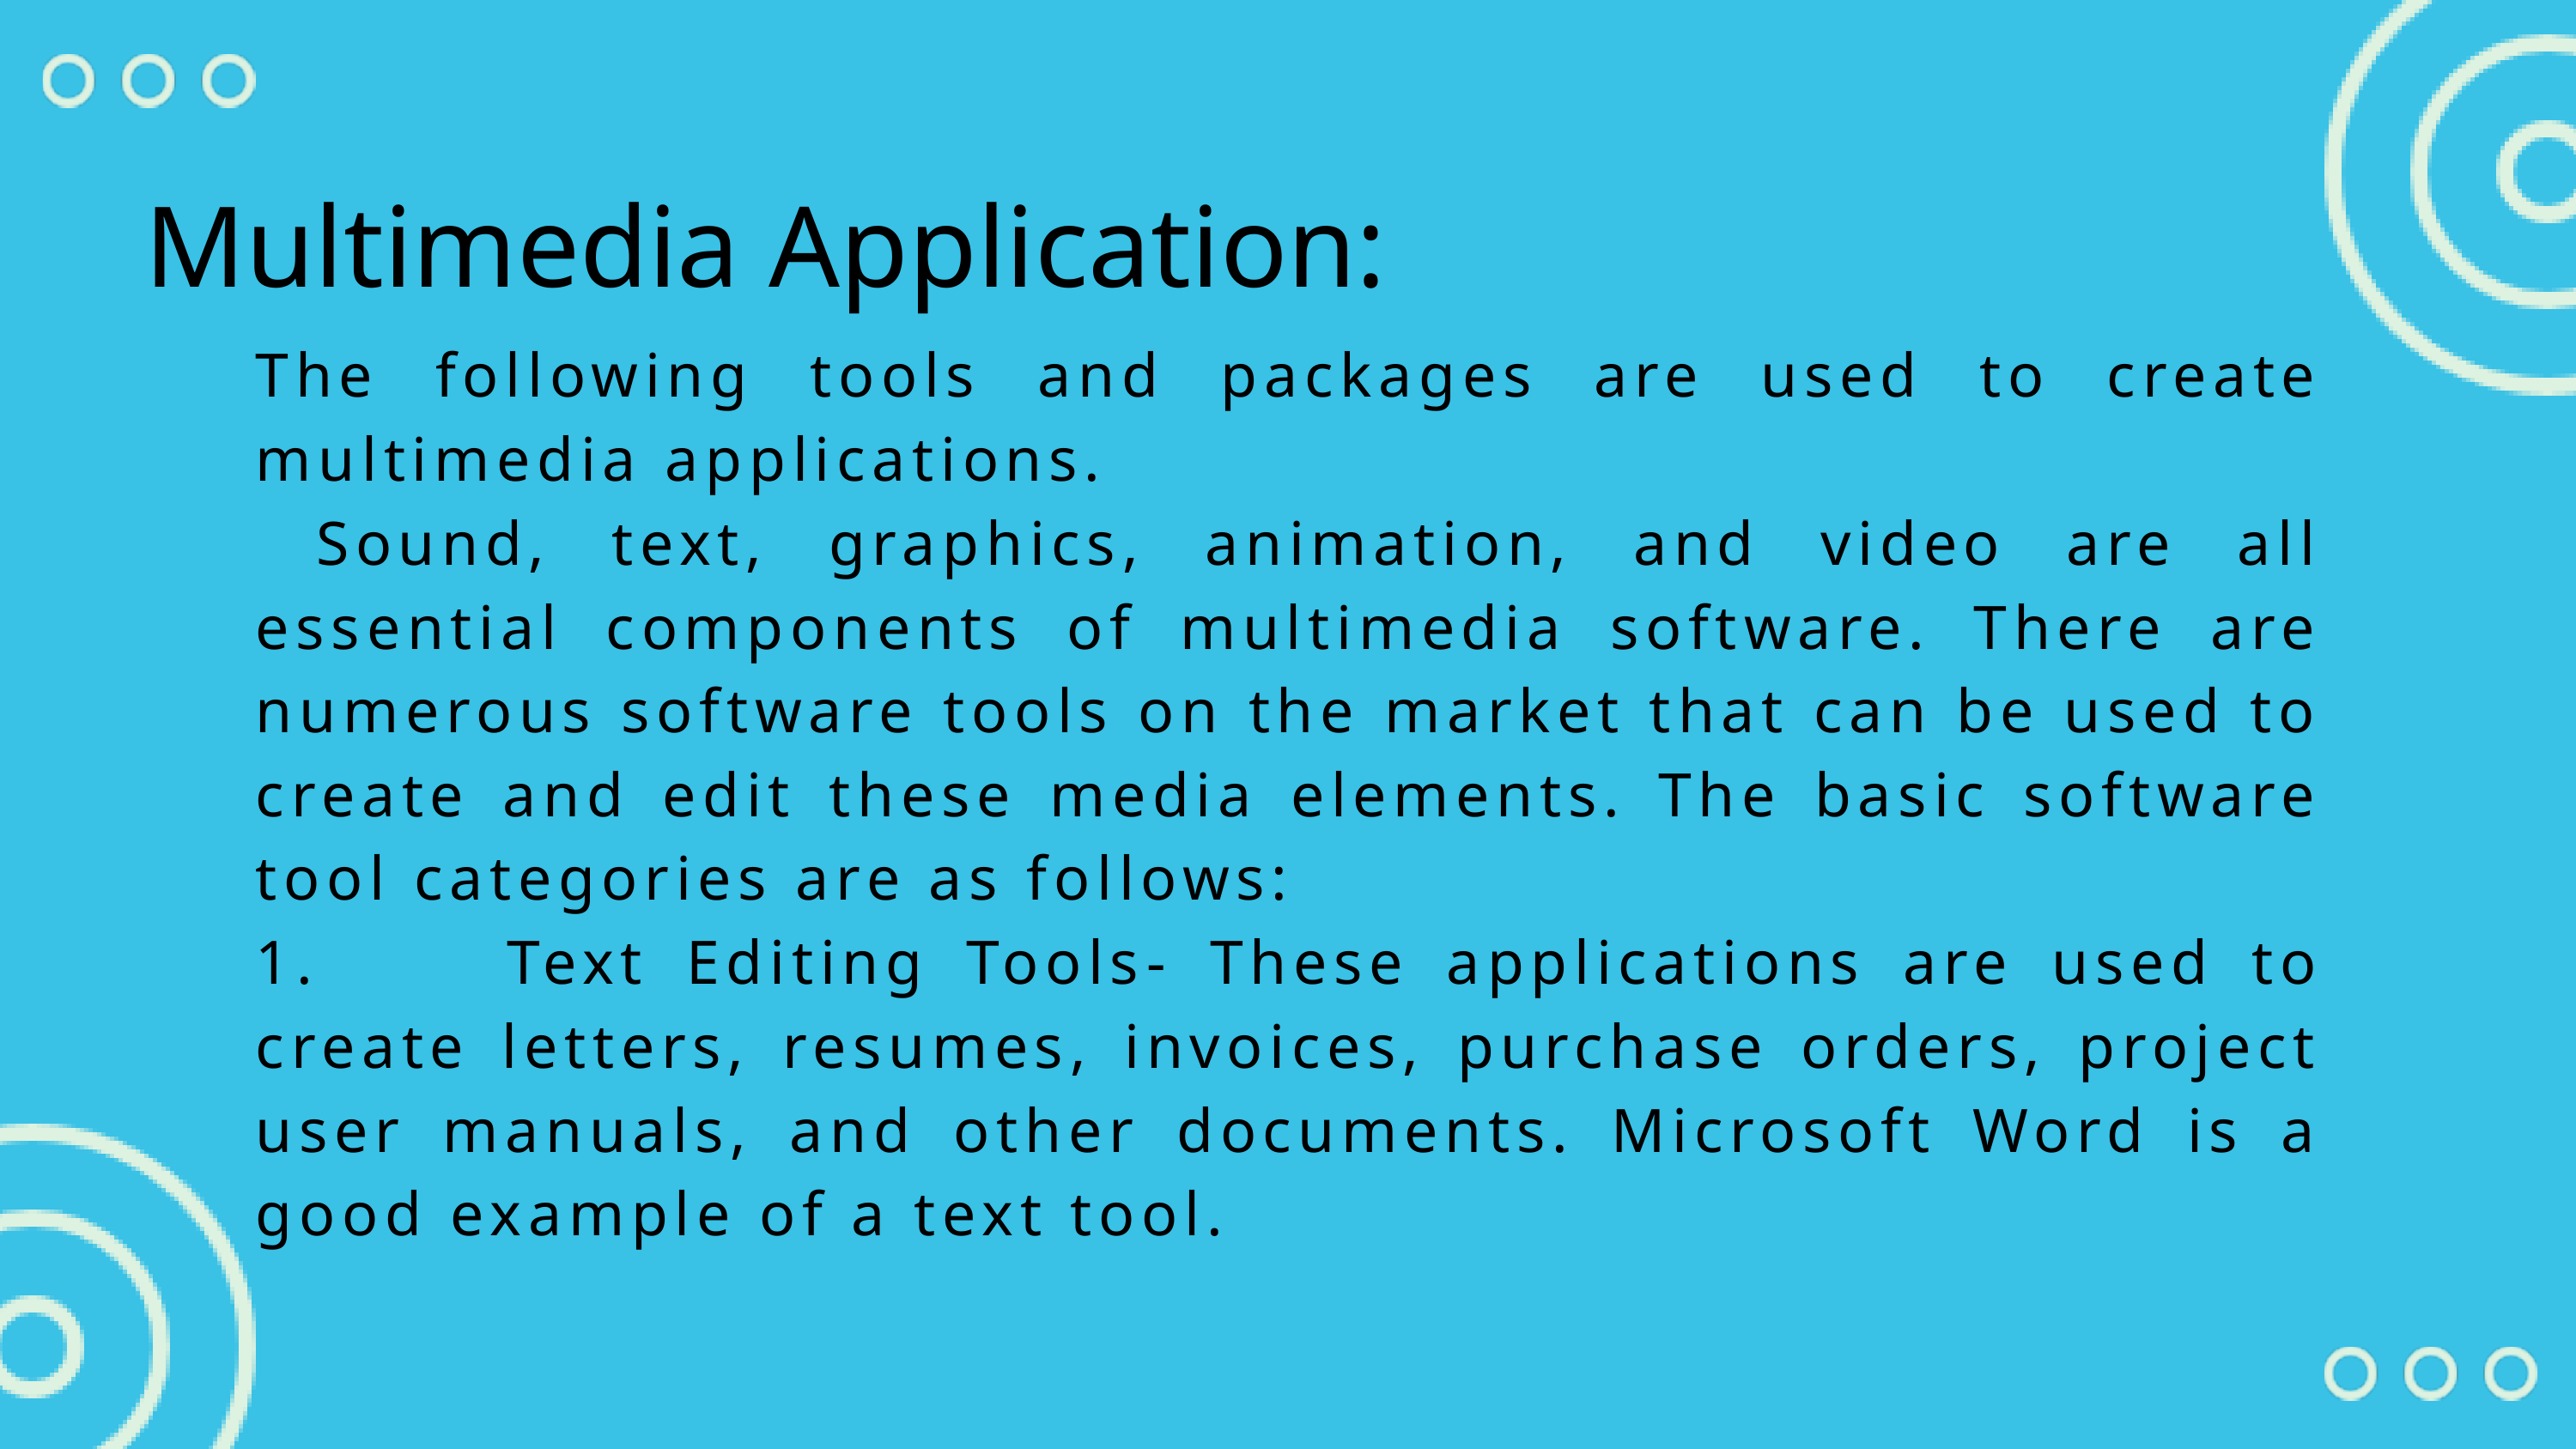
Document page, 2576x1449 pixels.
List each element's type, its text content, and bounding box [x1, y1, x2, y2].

text_box Multimedia Application: [144, 153, 2064, 310]
text_box [2324, 0, 2576, 396]
text_box [0, 1124, 256, 1449]
text_box The following tools and packages are used to create multimedia applications. Sound, text, graphics, animation, and video are all essential components of multimedia software. There are numerous software tools on the market that can be used to create and edit these media elements. The basic software tool categories are as follows: 1. Text Editing Tools- These applications are used to create letters, resumes, invoices, purchase orders, project user manuals, and other documents. Microsoft Word is a good example of a text tool. [255, 325, 2325, 1248]
text_box [2324, 1347, 2538, 1401]
text_box [42, 54, 256, 108]
